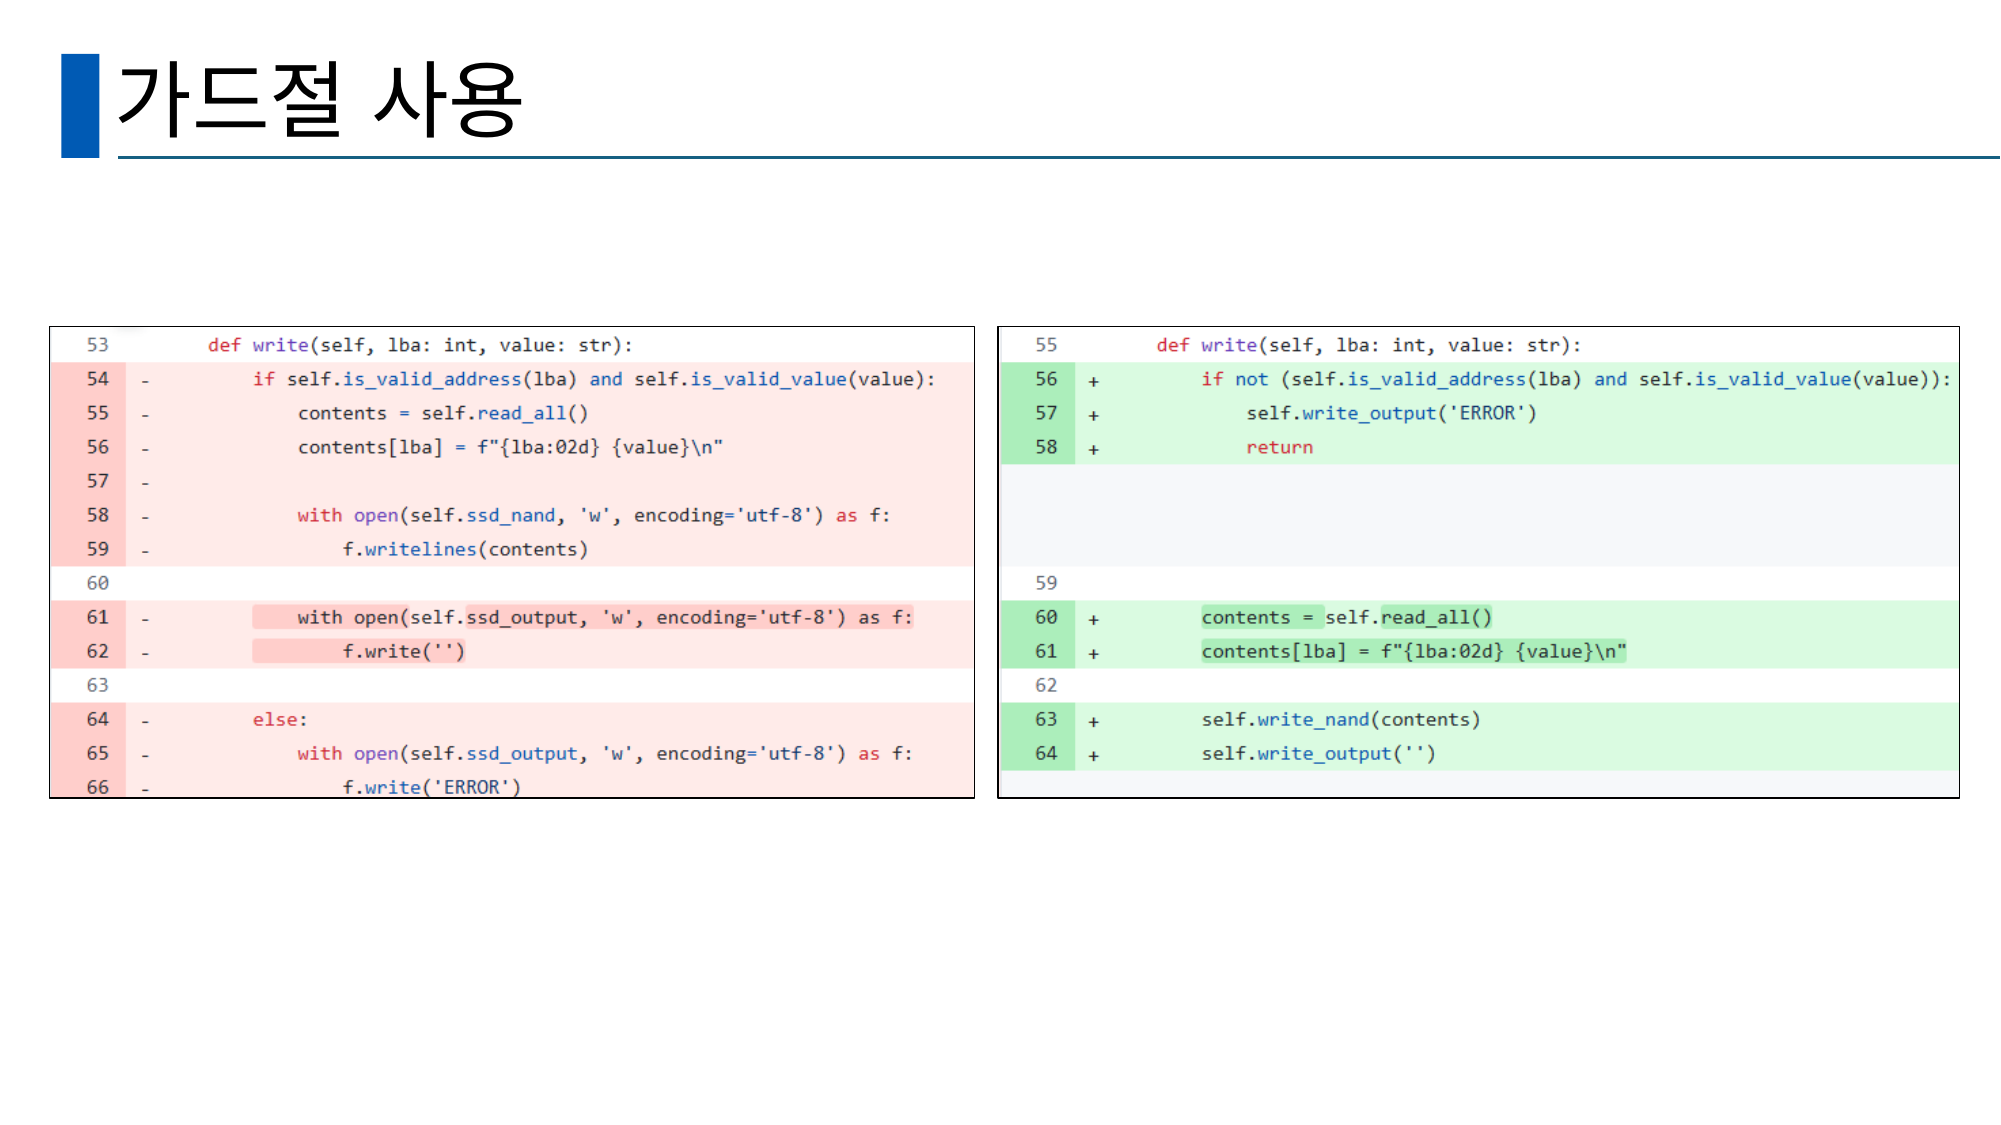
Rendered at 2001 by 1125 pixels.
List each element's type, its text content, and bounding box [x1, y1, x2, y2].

picture [49, 327, 974, 798]
title 가드절 사용 [99, 50, 1825, 158]
picture [998, 327, 1960, 798]
